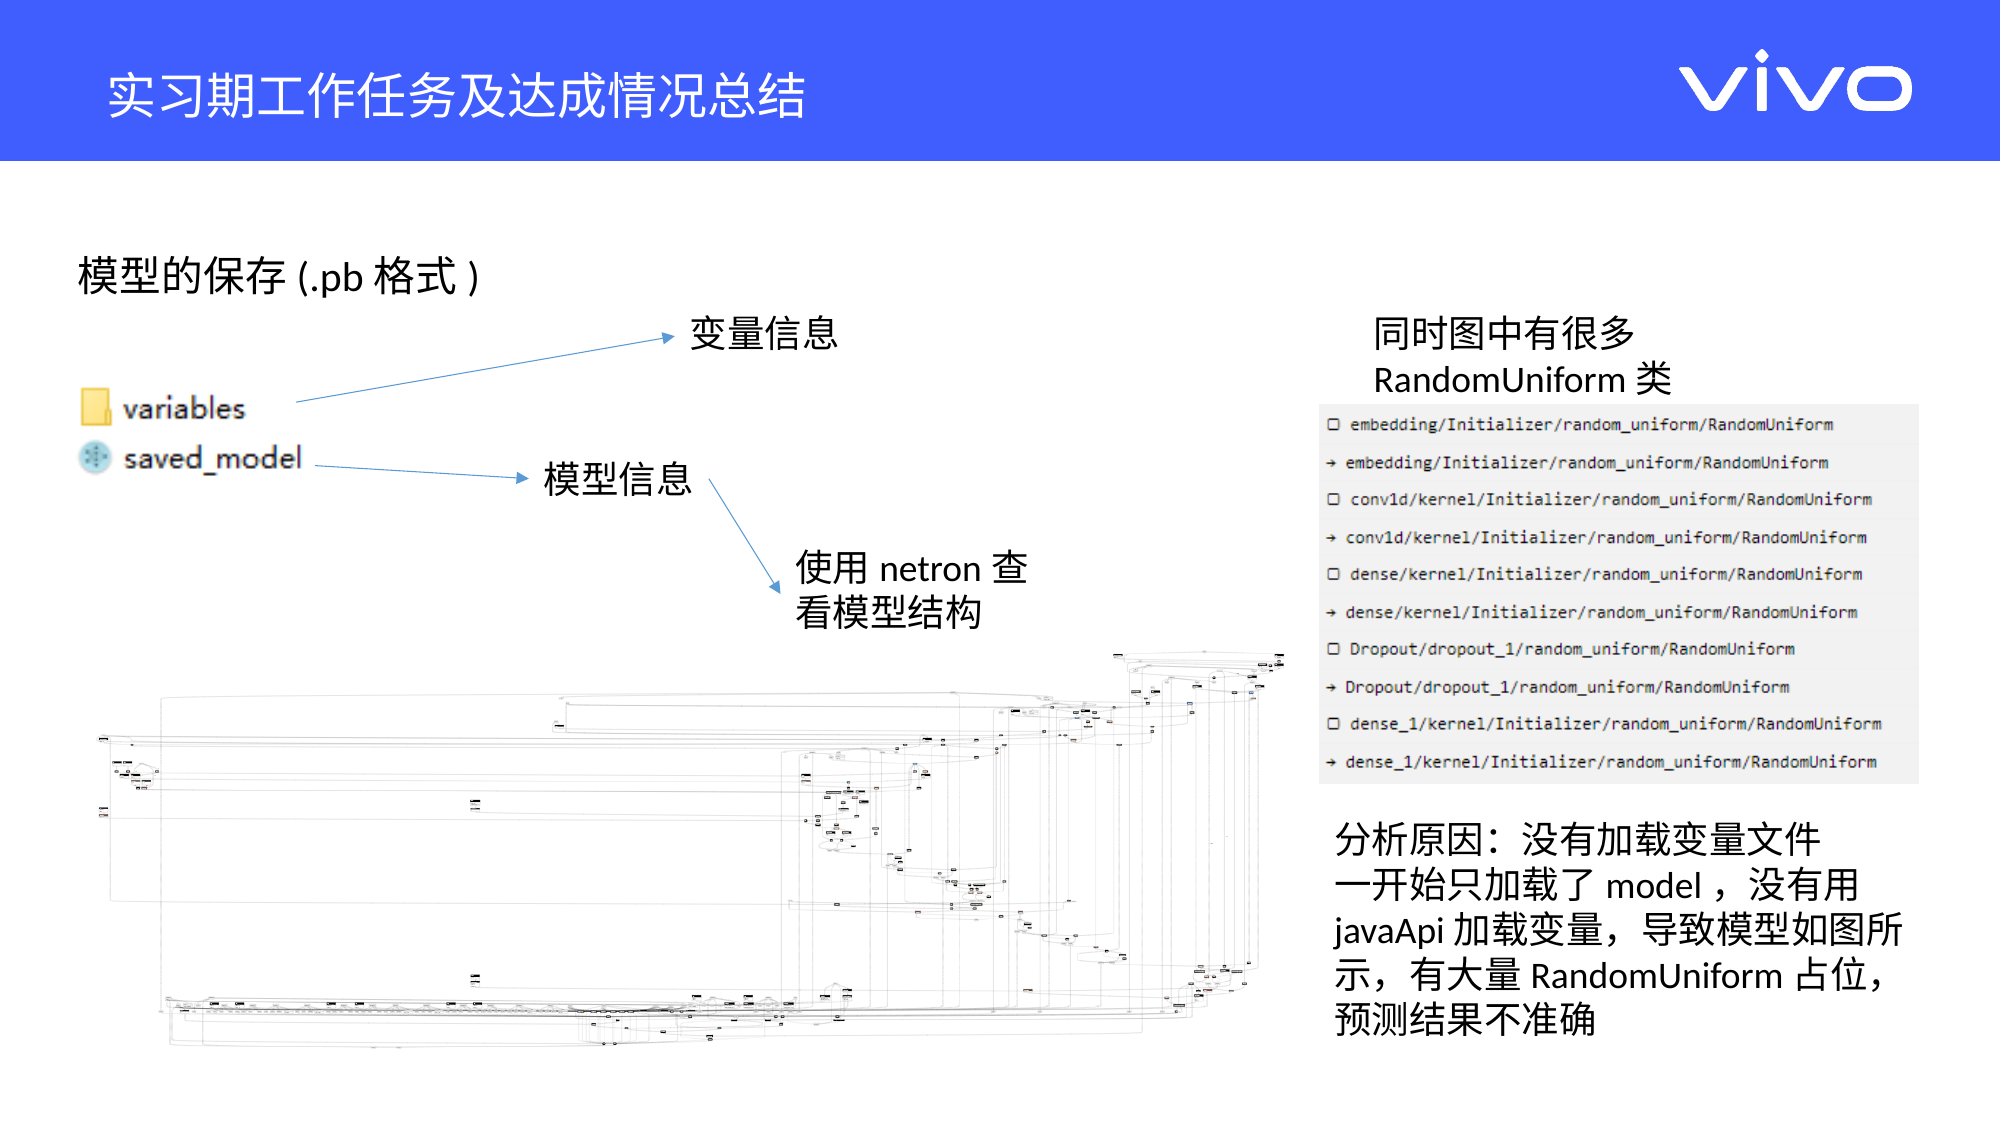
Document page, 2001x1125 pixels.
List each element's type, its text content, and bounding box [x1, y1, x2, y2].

text_box 模型信息 [528, 448, 811, 508]
text_box 同时图中有很多RandomUniform类 [1358, 302, 1815, 404]
text_box 分析原因：没有加载变量文件 一开始只加载了model，没有用javaApi加载变量，导致模型如图所示，有大量RandomUniform占位，预测结果不准确 [1332, 808, 1919, 1049]
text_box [296, 336, 675, 403]
picture [0, 0, 2000, 161]
text_box 变量信息 [674, 302, 957, 363]
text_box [708, 478, 781, 594]
picture [86, 404, 1919, 1056]
text_box 模型的保存(.pb格式) [63, 242, 622, 307]
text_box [314, 465, 529, 479]
text_box 使用netron查看模型结构 [780, 536, 1063, 641]
picture [63, 372, 529, 502]
